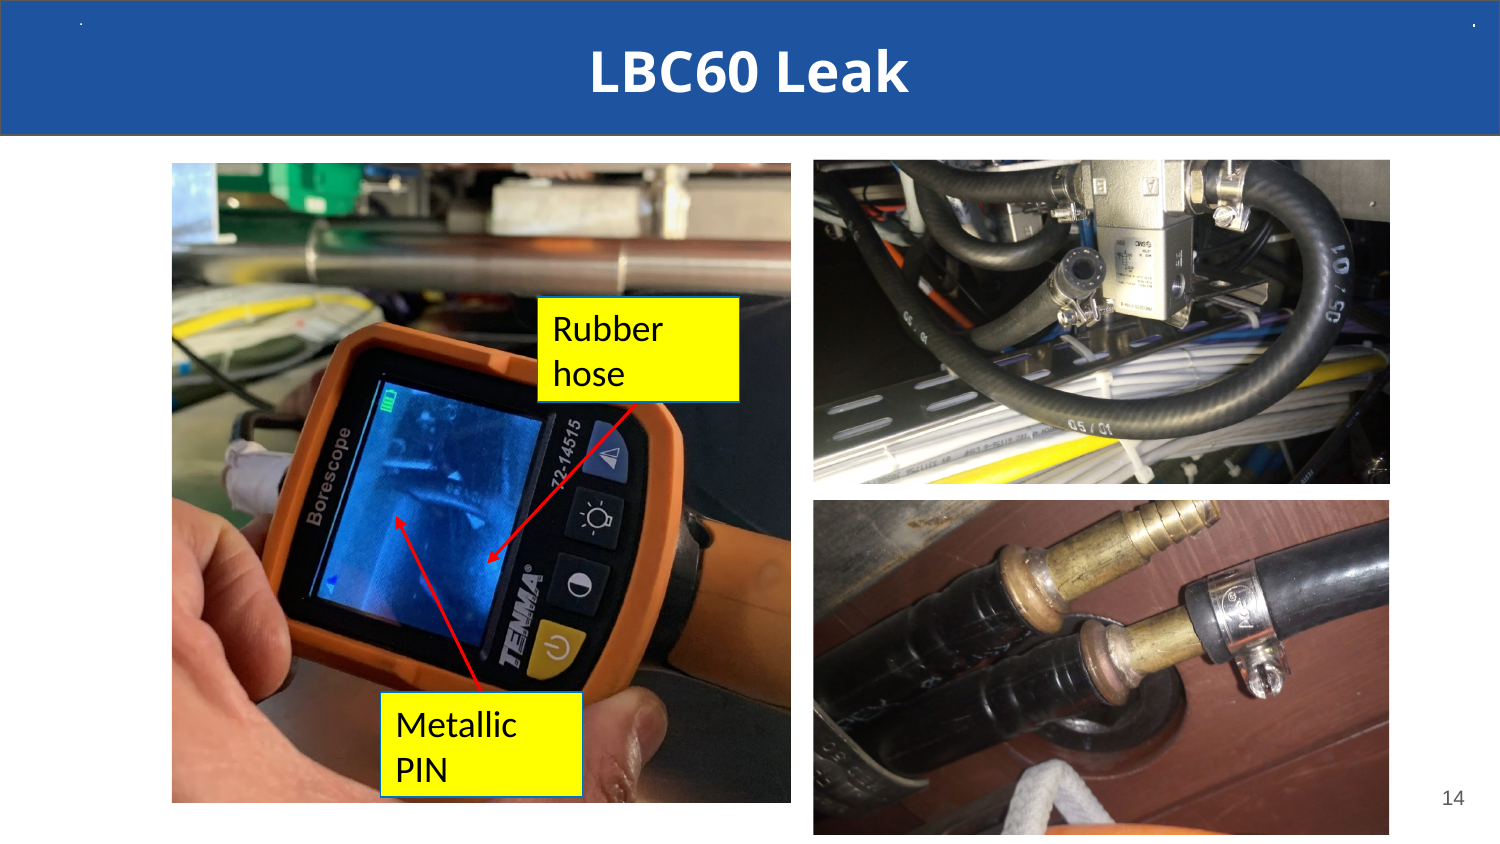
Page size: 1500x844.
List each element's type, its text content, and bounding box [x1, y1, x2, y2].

text_box [0, 0, 1500, 135]
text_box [486, 402, 639, 564]
title LBC60 Leak [74, 20, 1425, 115]
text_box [395, 515, 482, 693]
picture [813, 32, 1390, 836]
slide_number ‹#› [1394, 764, 1480, 830]
picture [161, 163, 802, 803]
